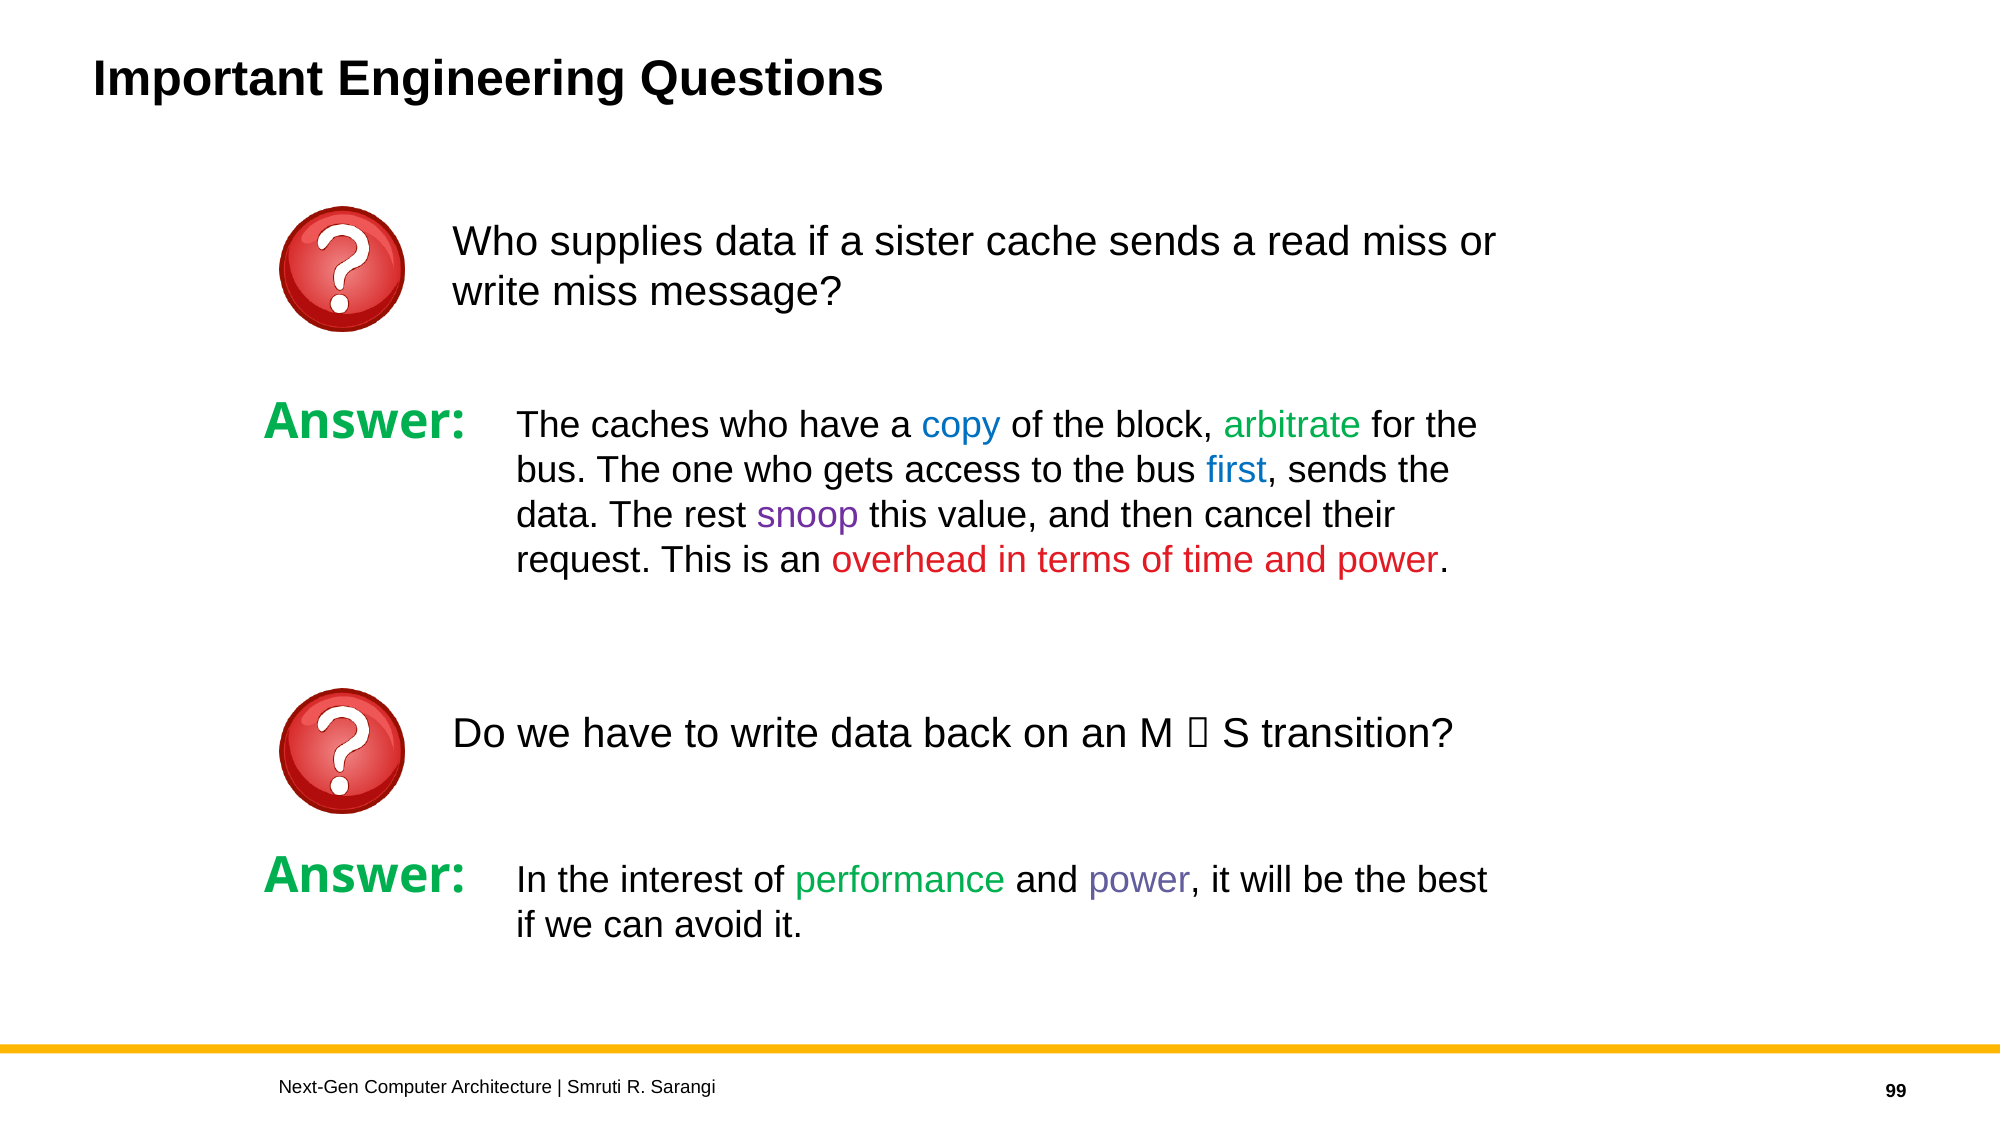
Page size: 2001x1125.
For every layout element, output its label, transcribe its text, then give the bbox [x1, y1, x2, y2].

text_box Answer: [249, 834, 502, 910]
text_box Answer: [249, 380, 502, 456]
slide_number 99 [1711, 1071, 1922, 1109]
text_box In the interest of performance and power, it will be the best if we can avoid it. [501, 847, 1519, 952]
list Who supplies data if a sister cache sends a read miss or write miss message? [437, 206, 1563, 345]
picture [279, 206, 405, 332]
footer Next-Gen Computer Architecture | Smruti R. Sarangi [263, 1067, 1464, 1105]
title Important Engineering Questions [78, 45, 1578, 180]
text_box Do we have to write data back on an M  S transition? [437, 698, 1563, 837]
picture [279, 688, 405, 814]
text_box The caches who have a copy of the block, arbitrate for the bus. The one who gets access to the bus first, sends the data. The rest snoop this value, and then cancel their request. This is an overhead in terms of time and power. [501, 393, 1519, 588]
